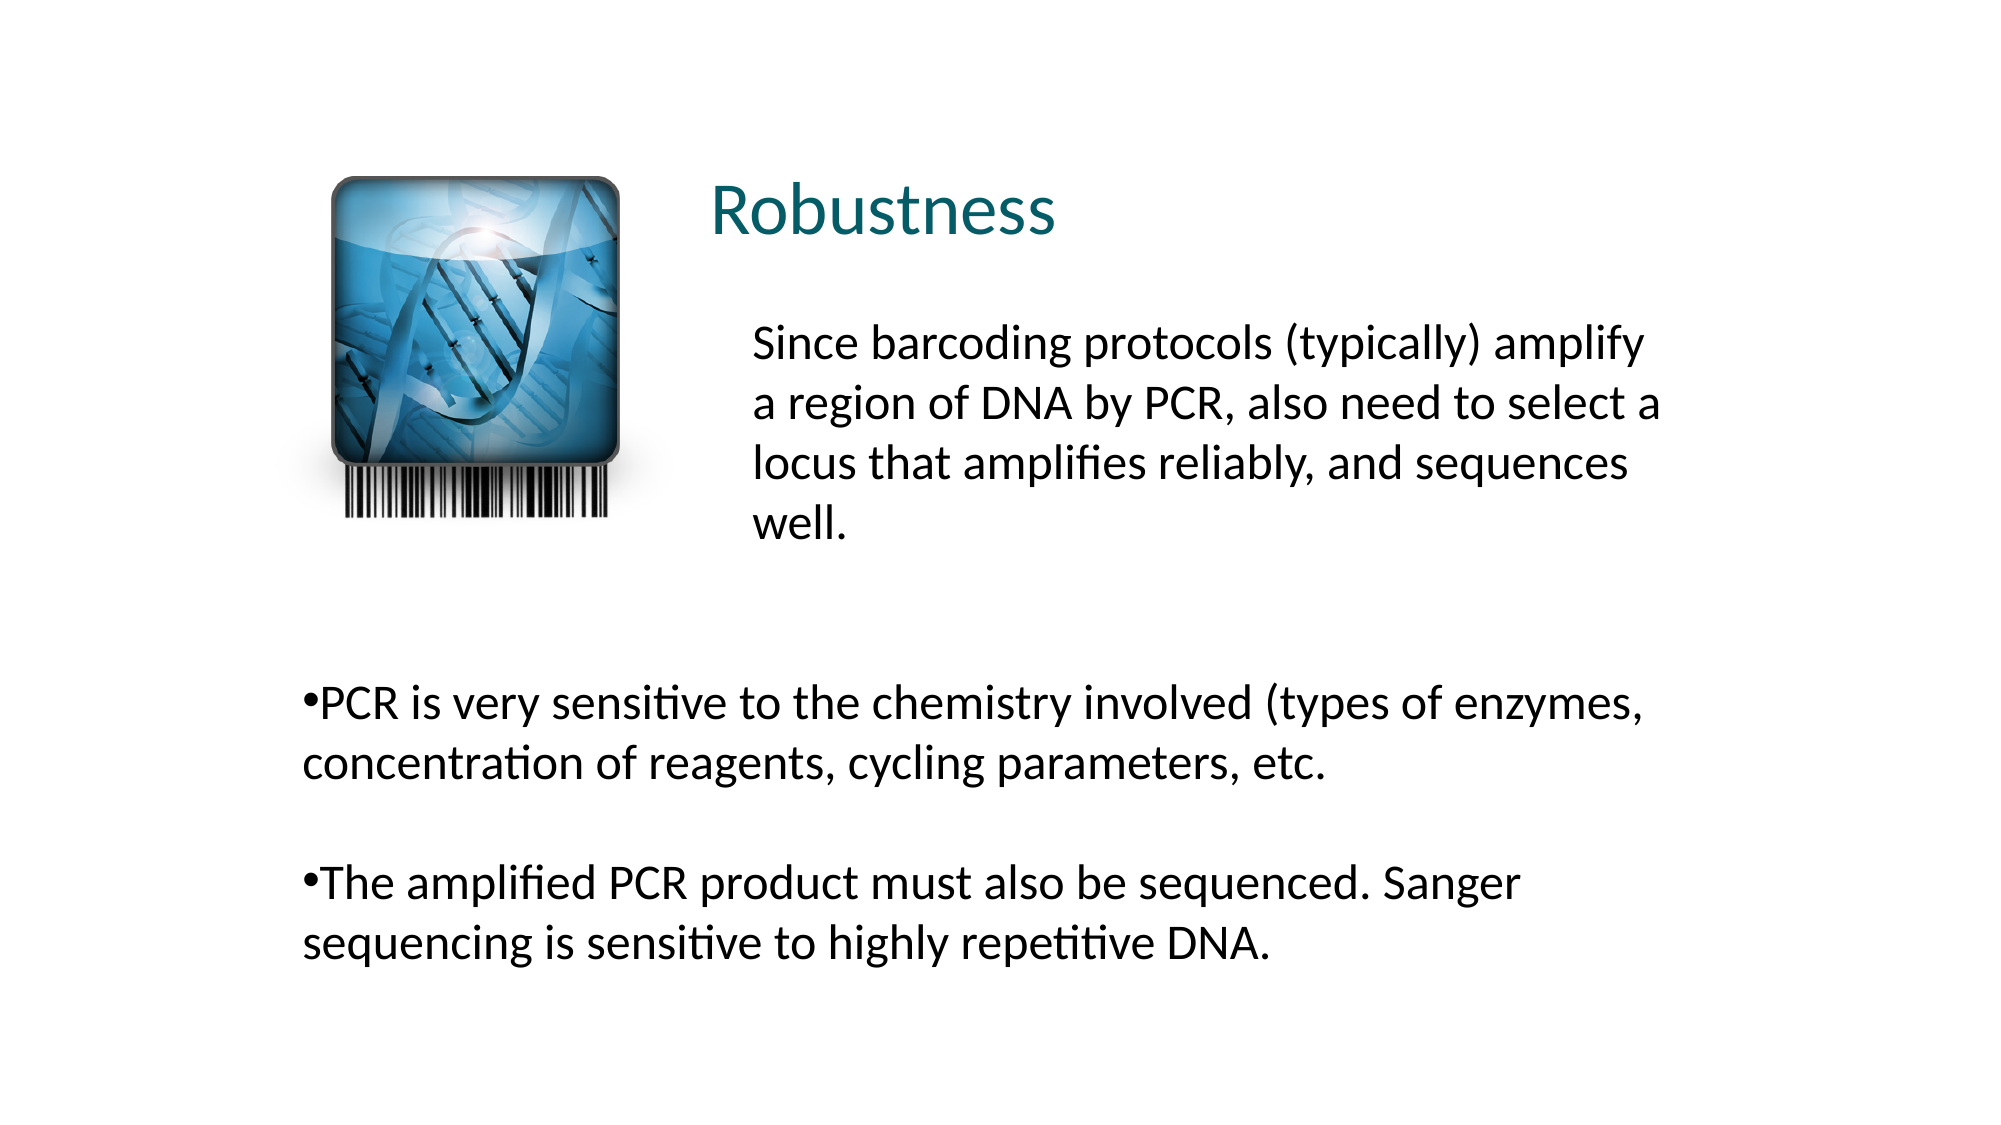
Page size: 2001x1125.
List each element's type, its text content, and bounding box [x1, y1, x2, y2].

text_box Robustness Since barcoding protocols (typically) amplify a region of DNA by PCR, also need to select a locus that amplifies reliably, and sequences well. PCR is very sensitive to the chemistry involved (types of enzymes, concentration of reagents, cycling parameters, etc. The amplified PCR product must also be sequenced. Sanger sequencing is sensitive to highly repetitive DNA. [287, 151, 1688, 1125]
picture [274, 176, 675, 526]
